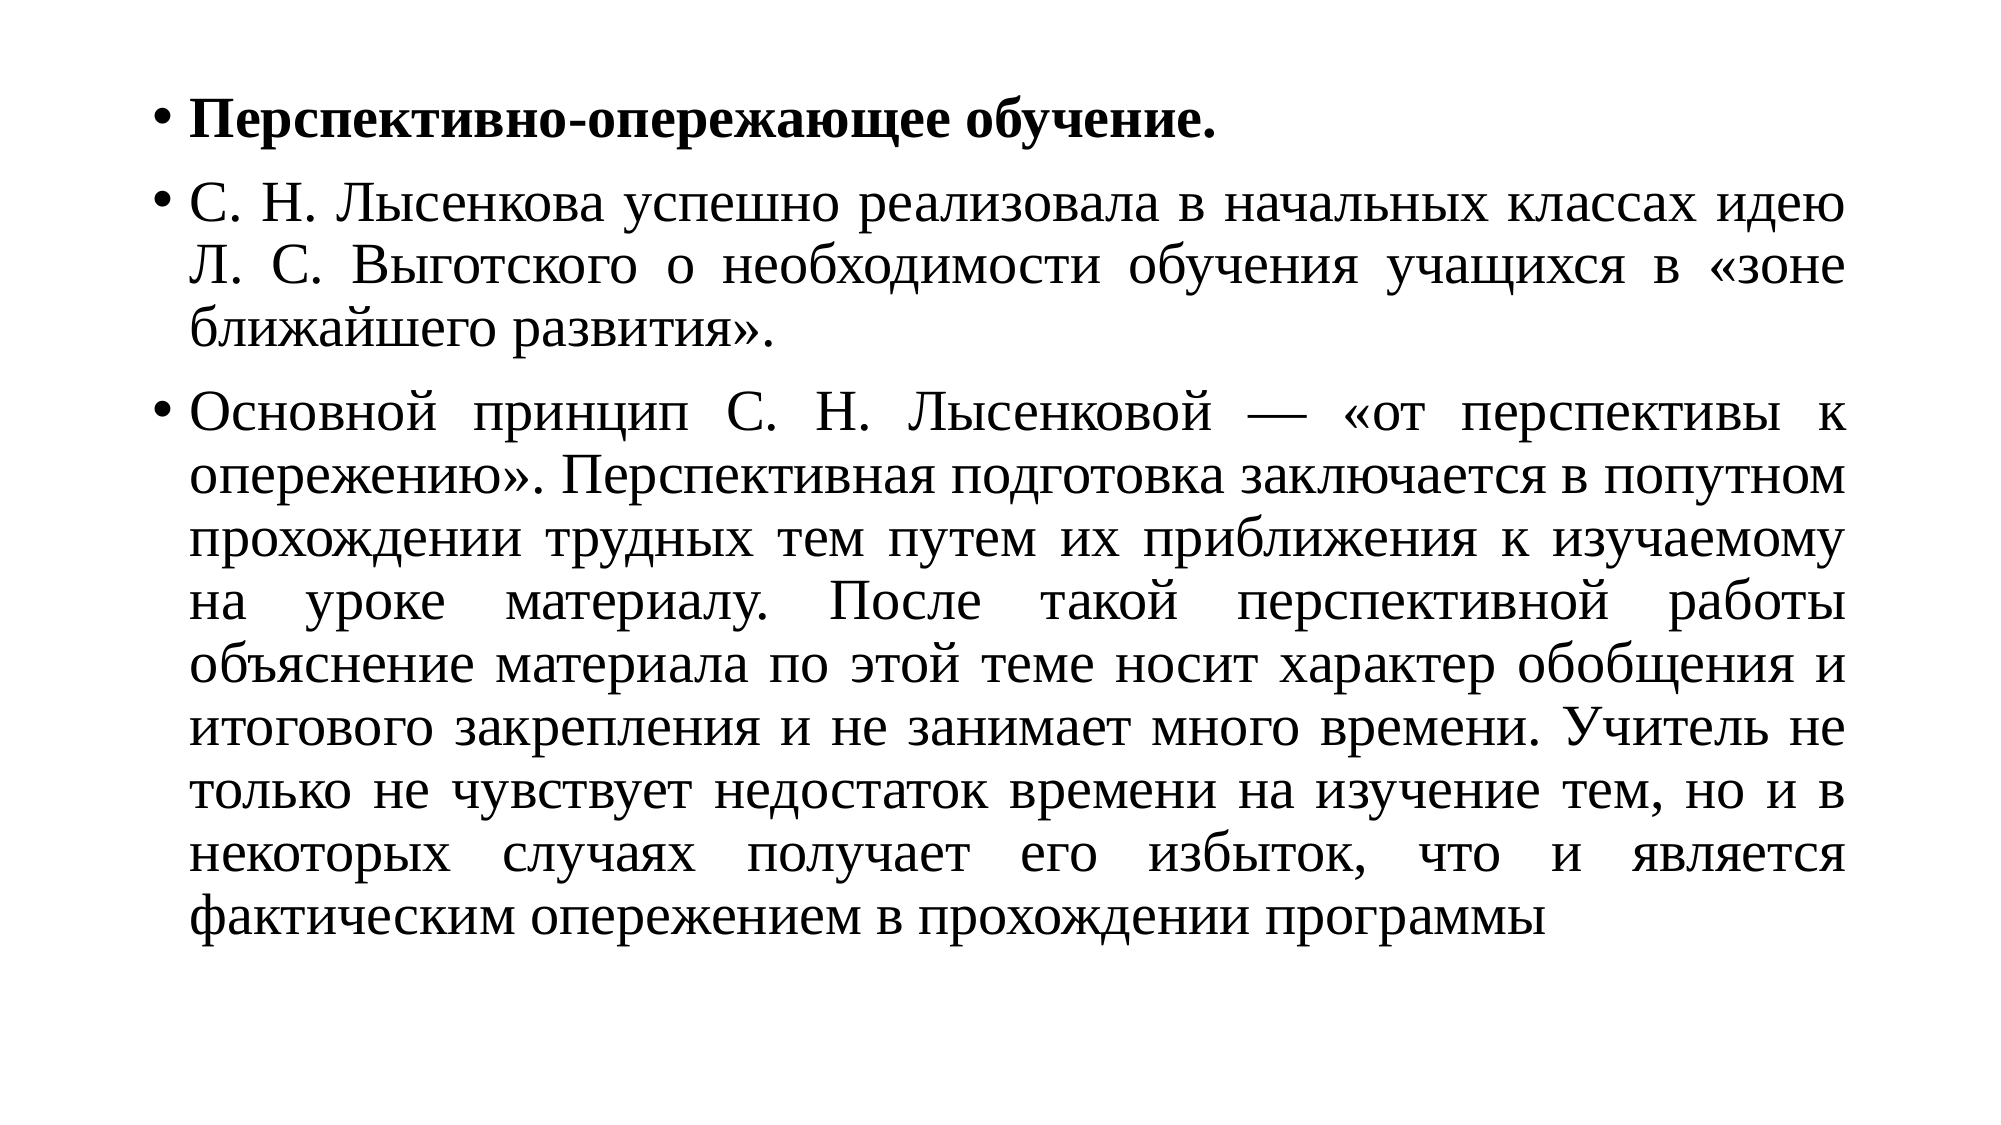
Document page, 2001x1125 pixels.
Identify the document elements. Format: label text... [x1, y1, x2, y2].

list Перспективно-опережающее обучение. С. Н. Лысенкова успешно реализовала в начальных классах идею Л. С. Выготского о необходимости обучения учащихся в «зоне ближайшего развития». Основной принцип С. Н. Лысенковой — «от перспективы к опережению». Перспективная подготовка заключается в попутном прохождении трудных тем путем их приближения к изучаемому на уроке материалу. После такой перспективной работы объяснение материала по этой теме носит характер обобщения и итогового закрепления и не занимает много времени. Учитель не только не чувствует недостаток времени на изучение тем, но и в некоторых случаях получает его избыток, что и является фактическим опережением в прохождении программы [137, 79, 1863, 1014]
